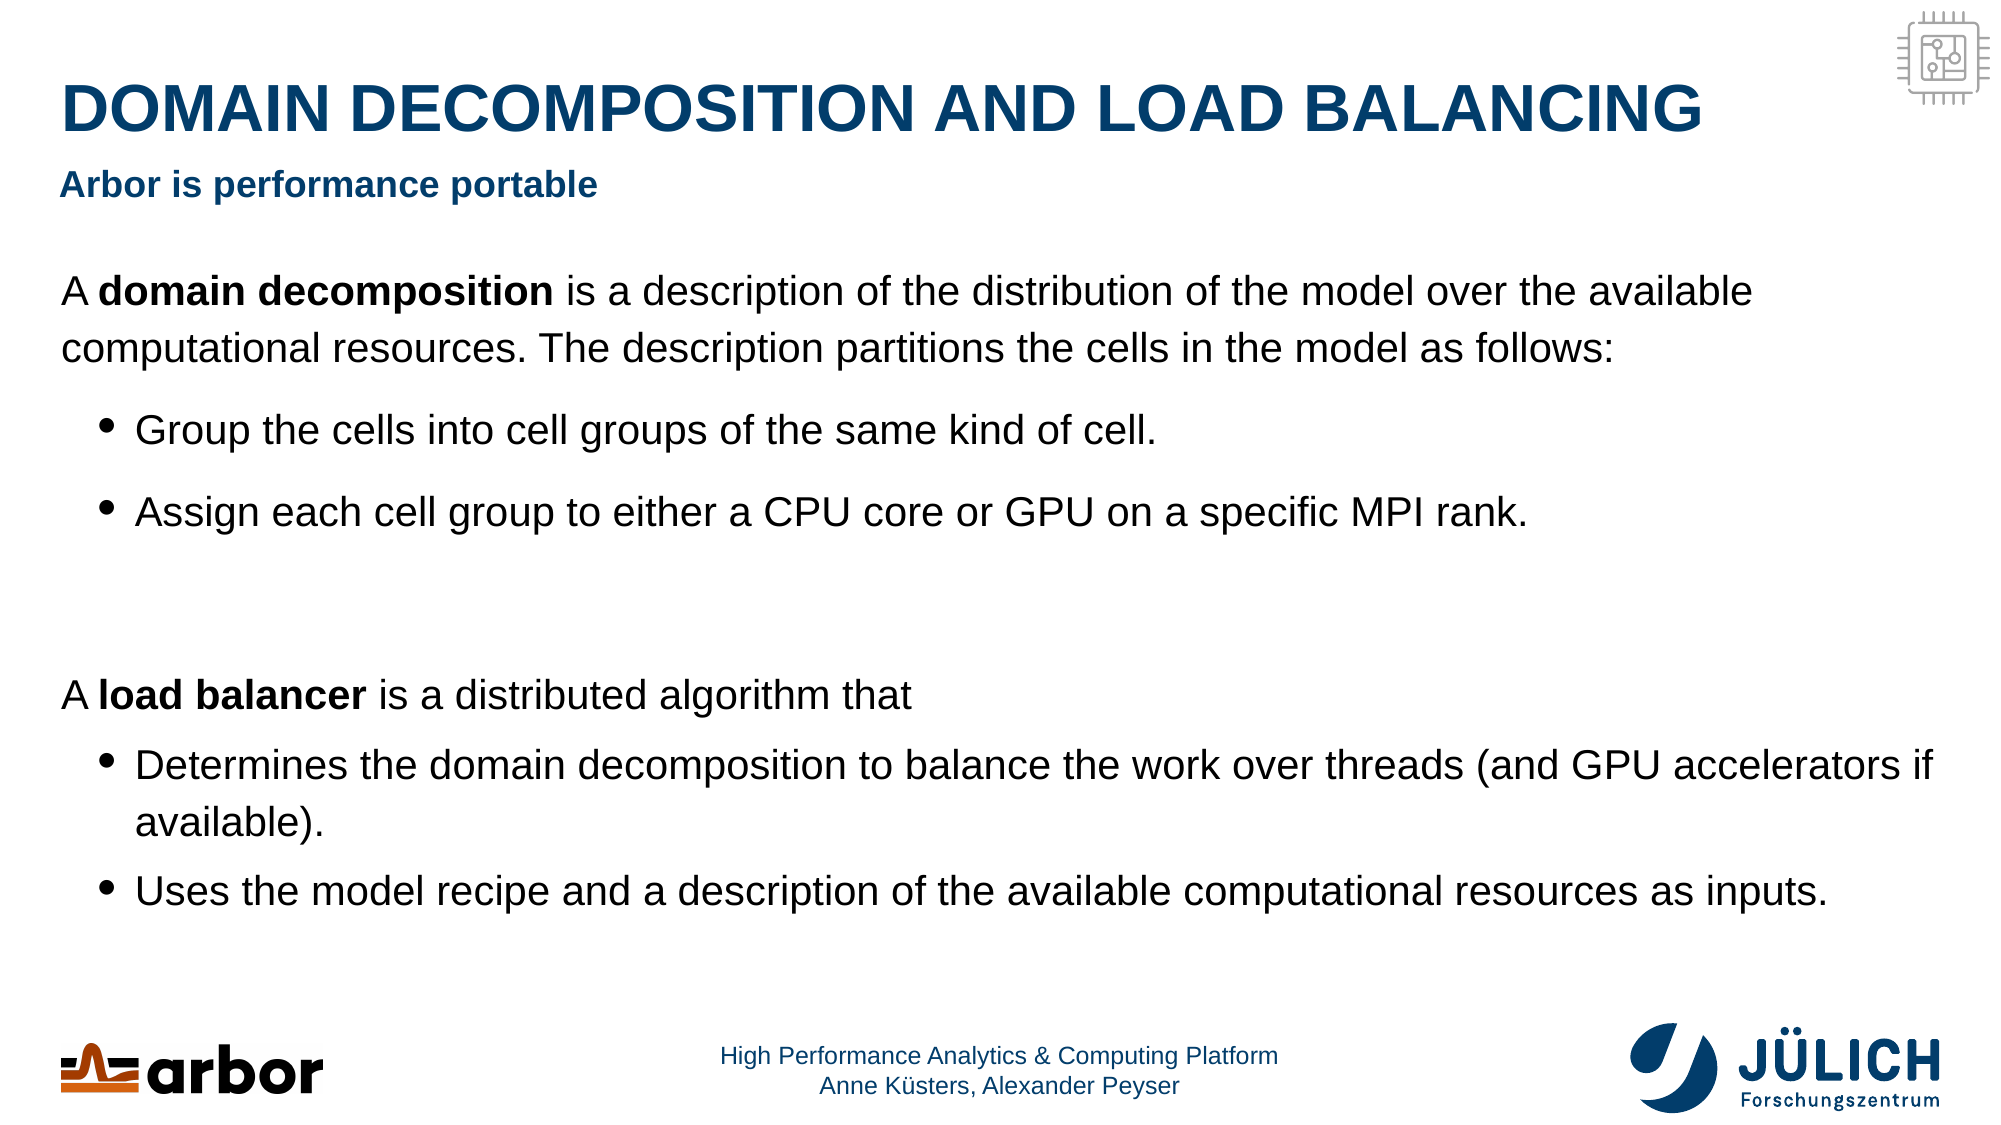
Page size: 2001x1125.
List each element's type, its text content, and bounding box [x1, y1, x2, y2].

list A domain decomposition is a description of the distribution of the model over the available computational resources. The description partitions the cells in the model as follows: Group the cells into cell groups of the same kind of cell. Assign each cell group to either a CPU core or GPU on a specific MPI rank. A load balancer is a distributed algorithm that Determines the domain decomposition to balance the work over threads (and GPU accelerators if available). Uses the model recipe and a description of the available computational resources as inputs. [60, 256, 1940, 948]
slide_number High Performance Analytics & Computing Platform Anne Küsters, Alexander Peyser [603, 1039, 1397, 1106]
list Arbor is performance portable [58, 154, 1937, 238]
picture [1896, 11, 1990, 105]
picture [61, 1043, 323, 1094]
title Domain Decomposition and Load Balancing [60, 53, 1940, 238]
